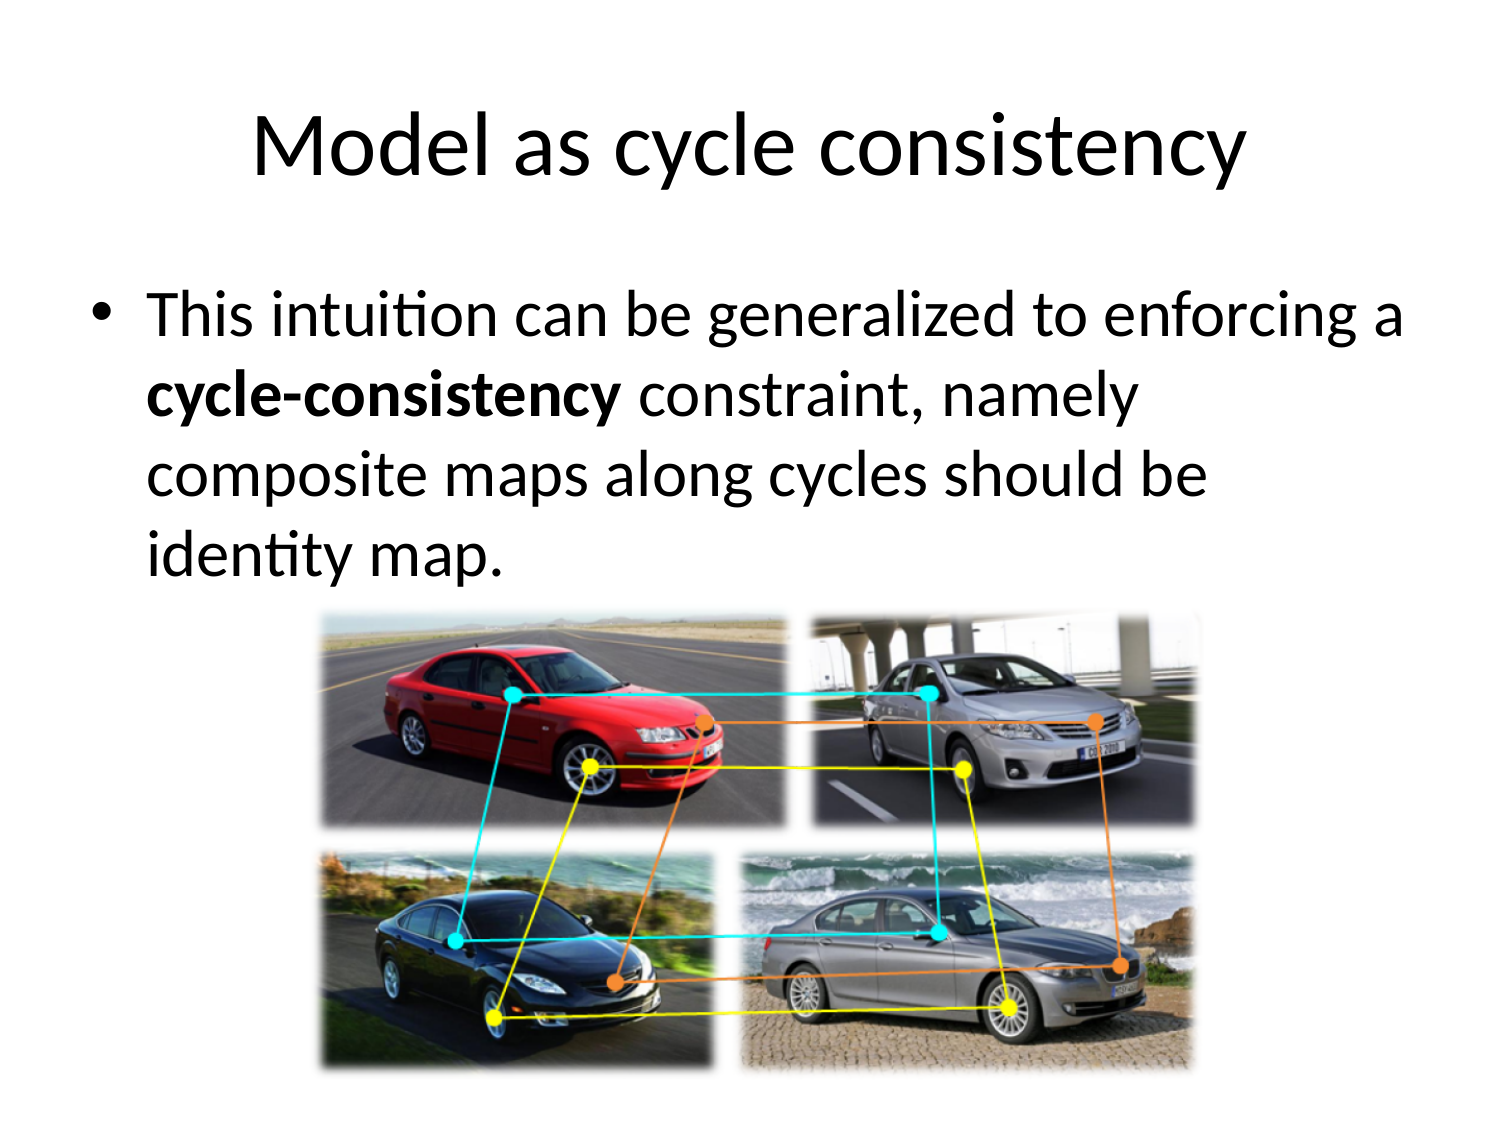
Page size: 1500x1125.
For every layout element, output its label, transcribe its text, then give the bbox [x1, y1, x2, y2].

title Model as cycle consistency [75, 45, 1425, 233]
picture [299, 599, 1204, 1082]
list This intuition can be generalized to enforcing a cycle-consistency constraint, namely composite maps along cycles should be identity map. [75, 262, 1425, 1005]
